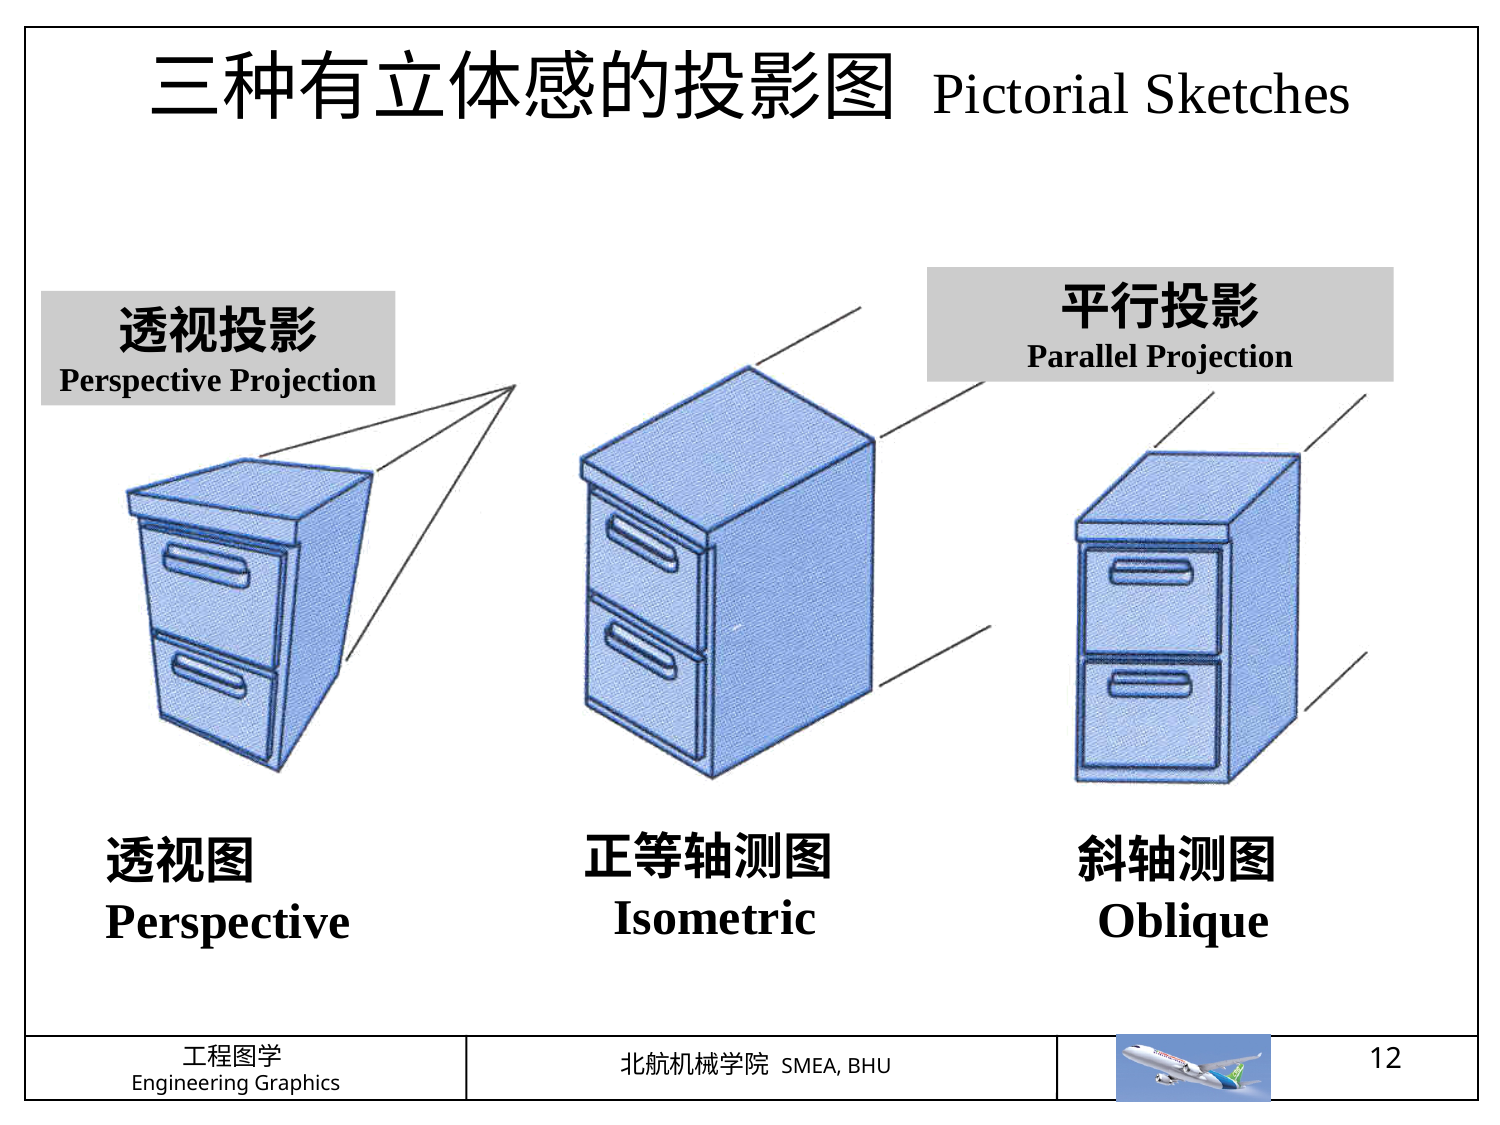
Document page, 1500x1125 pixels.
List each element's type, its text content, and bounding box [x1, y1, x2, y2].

text_box 透视投影 Perspective Projection [41, 290, 396, 406]
text_box 透视图Perspective [91, 821, 423, 1042]
picture [88, 302, 1430, 795]
text_box 平行投影 Parallel Projection [927, 267, 1394, 300]
text_box 斜轴测图Oblique [1041, 819, 1327, 955]
text_box 三种有立体感的投影图 Pictorial Sketches [0, 31, 1500, 219]
text_box 正等轴测图Isometric [548, 816, 881, 952]
picture [1116, 1034, 1271, 1102]
